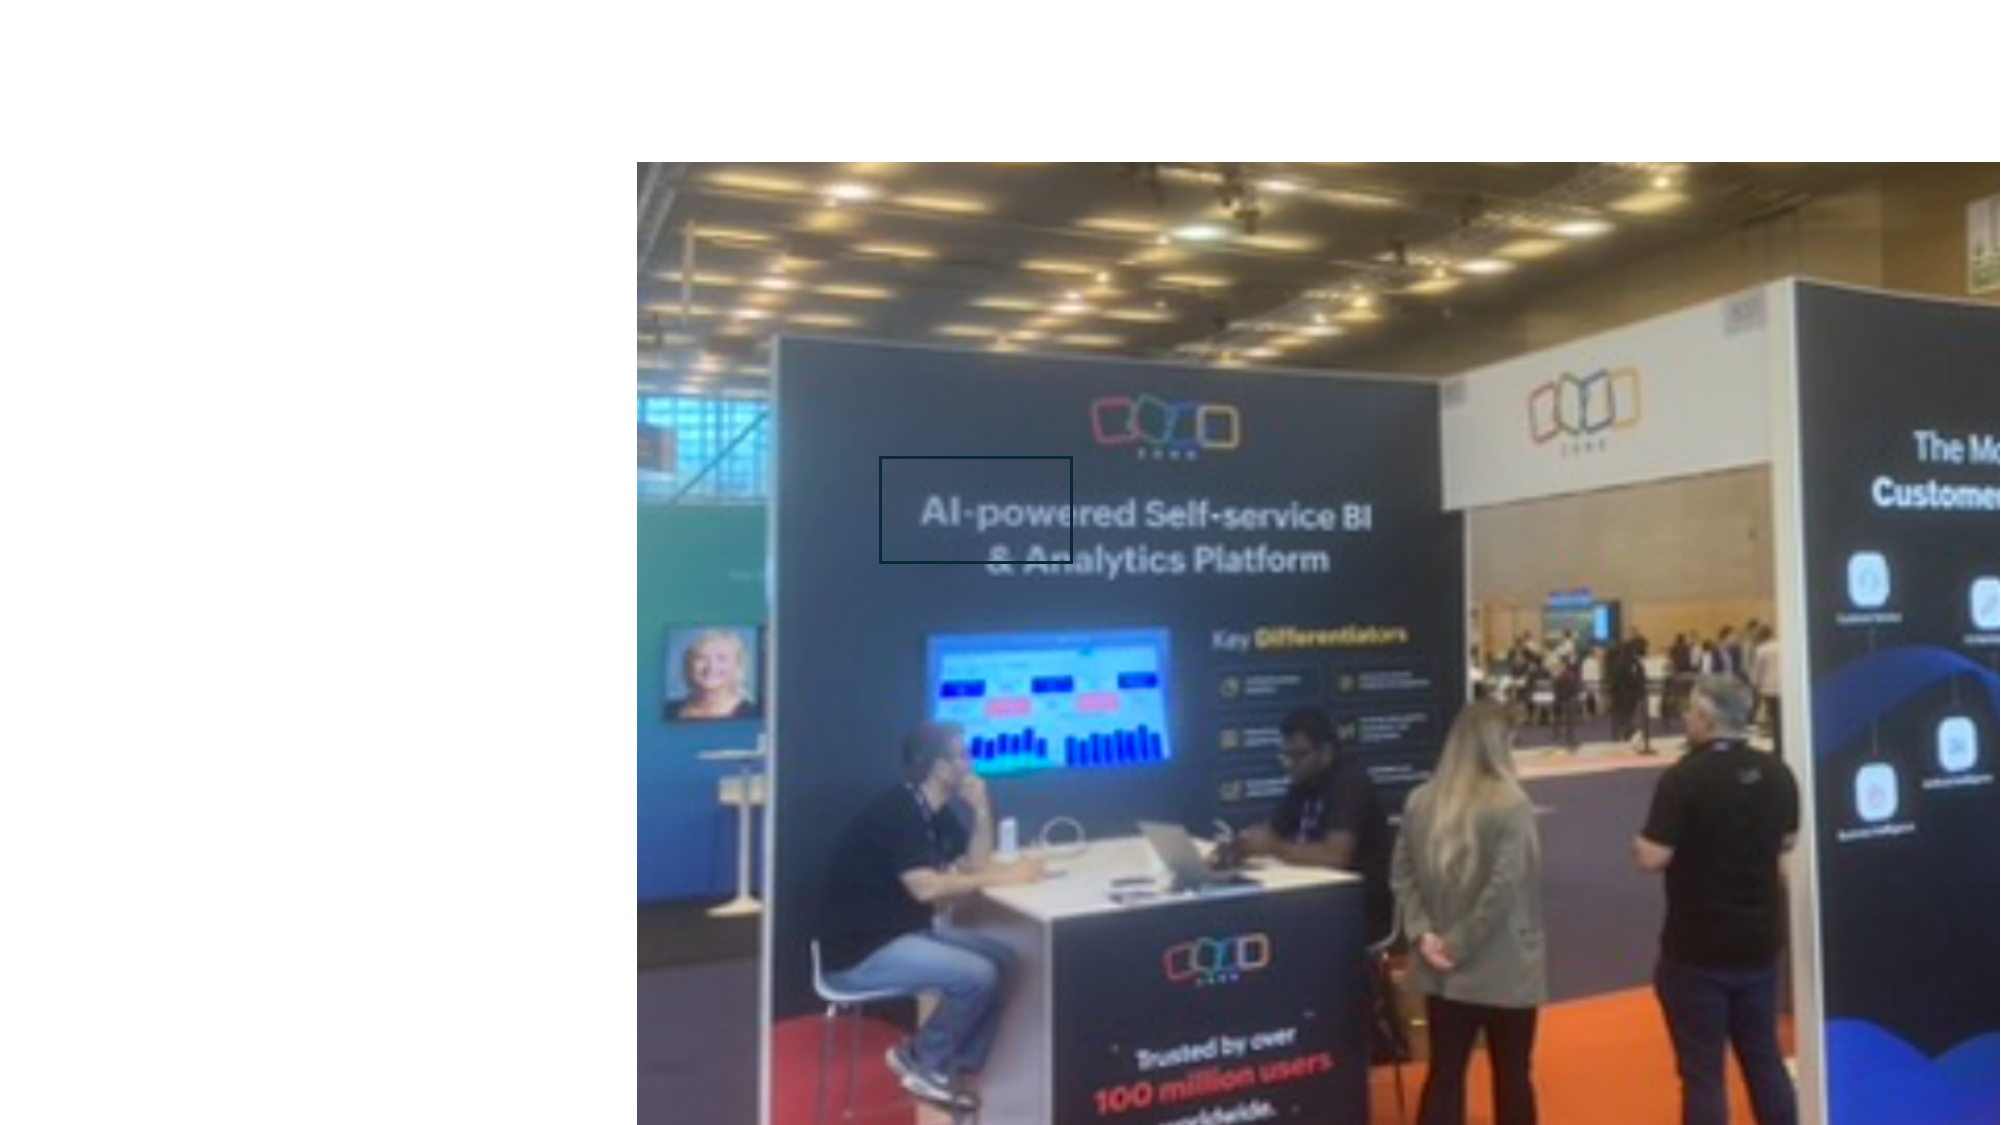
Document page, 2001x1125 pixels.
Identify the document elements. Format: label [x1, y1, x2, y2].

picture [636, 161, 2000, 1125]
